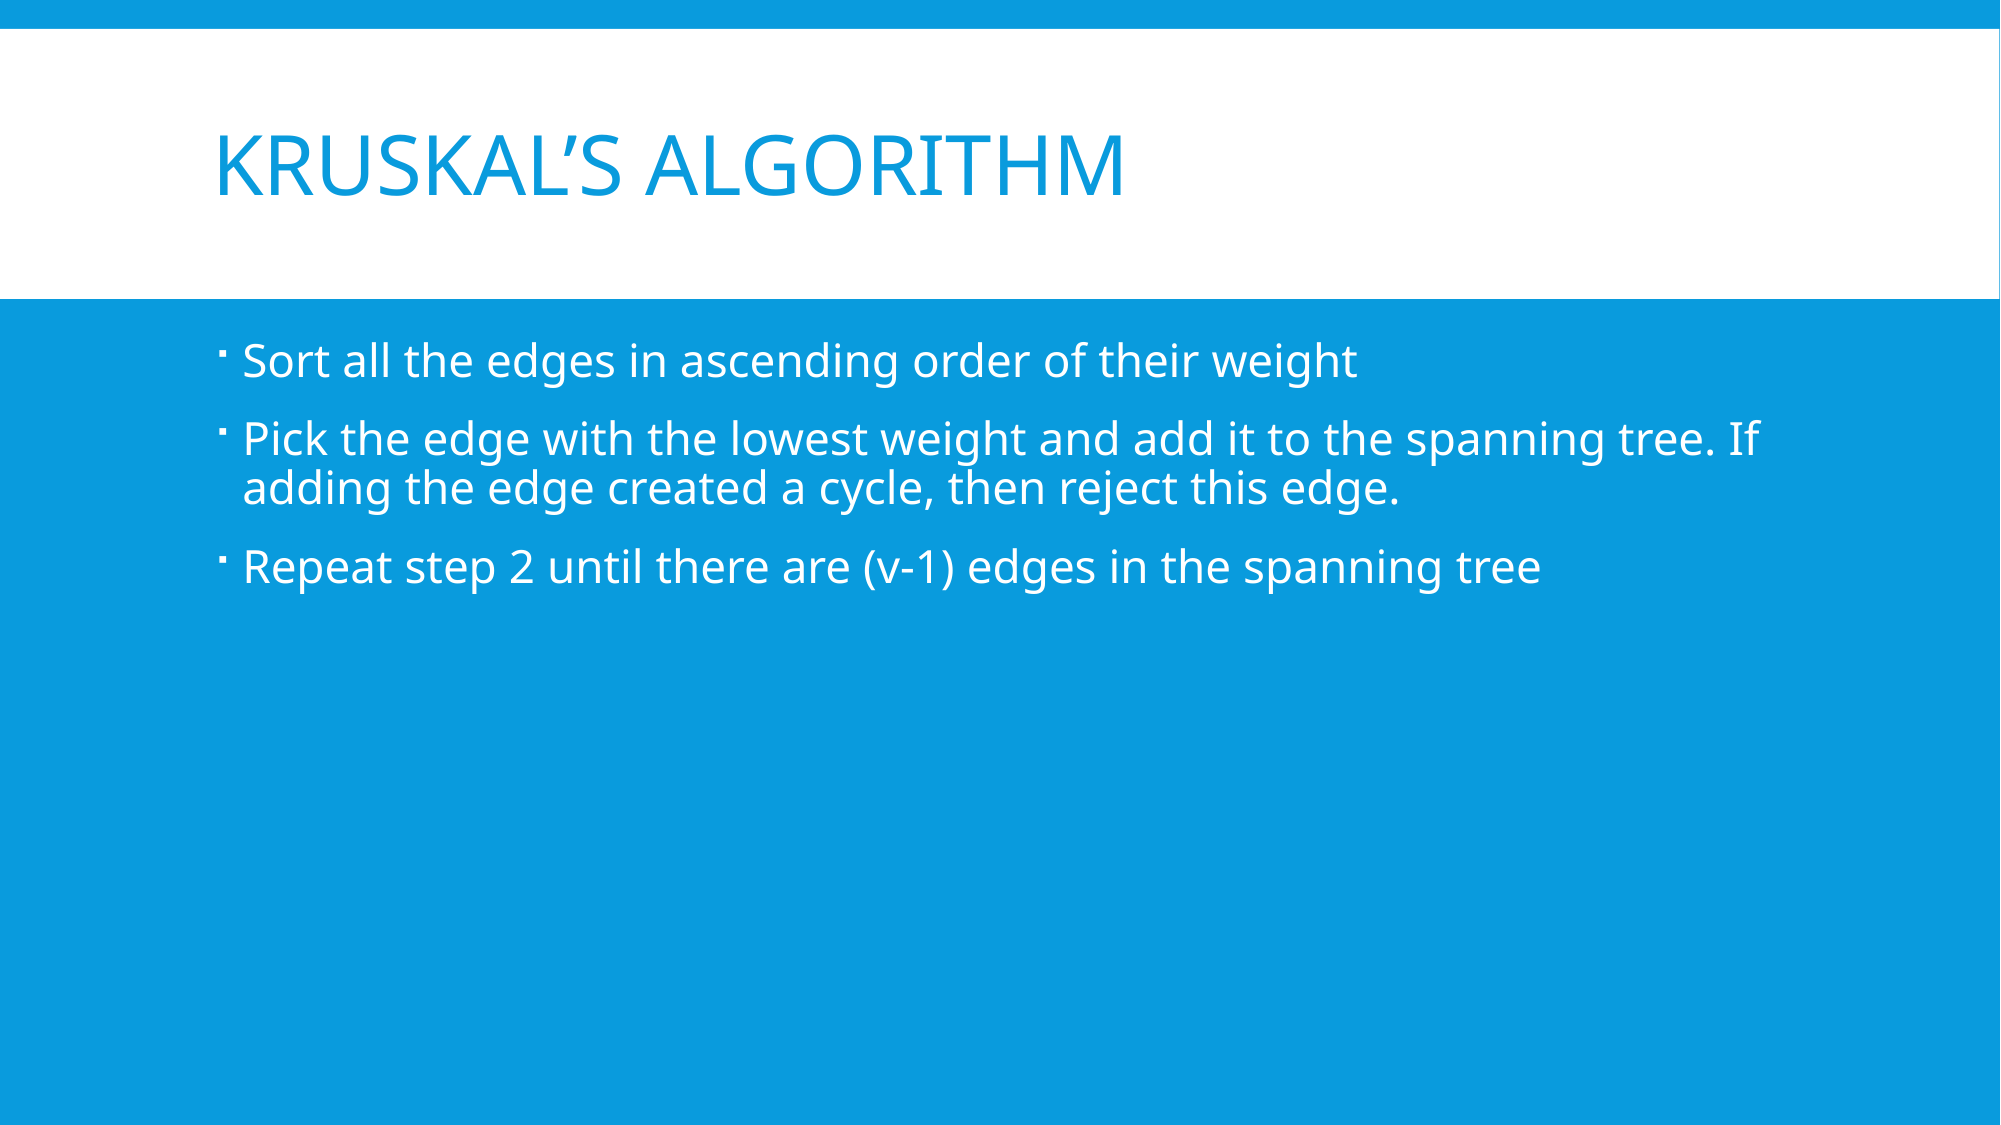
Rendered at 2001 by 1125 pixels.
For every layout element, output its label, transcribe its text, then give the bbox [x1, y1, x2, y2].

list Sort all the edges in ascending order of their weight Pick the edge with the lowest weight and add it to the spanning tree. If adding the edge created a cycle, then reject this edge. Repeat step 2 until there are (v-1) edges in the spanning tree [197, 329, 1803, 1020]
title Kruskal’s Algorithm [197, 46, 1803, 295]
